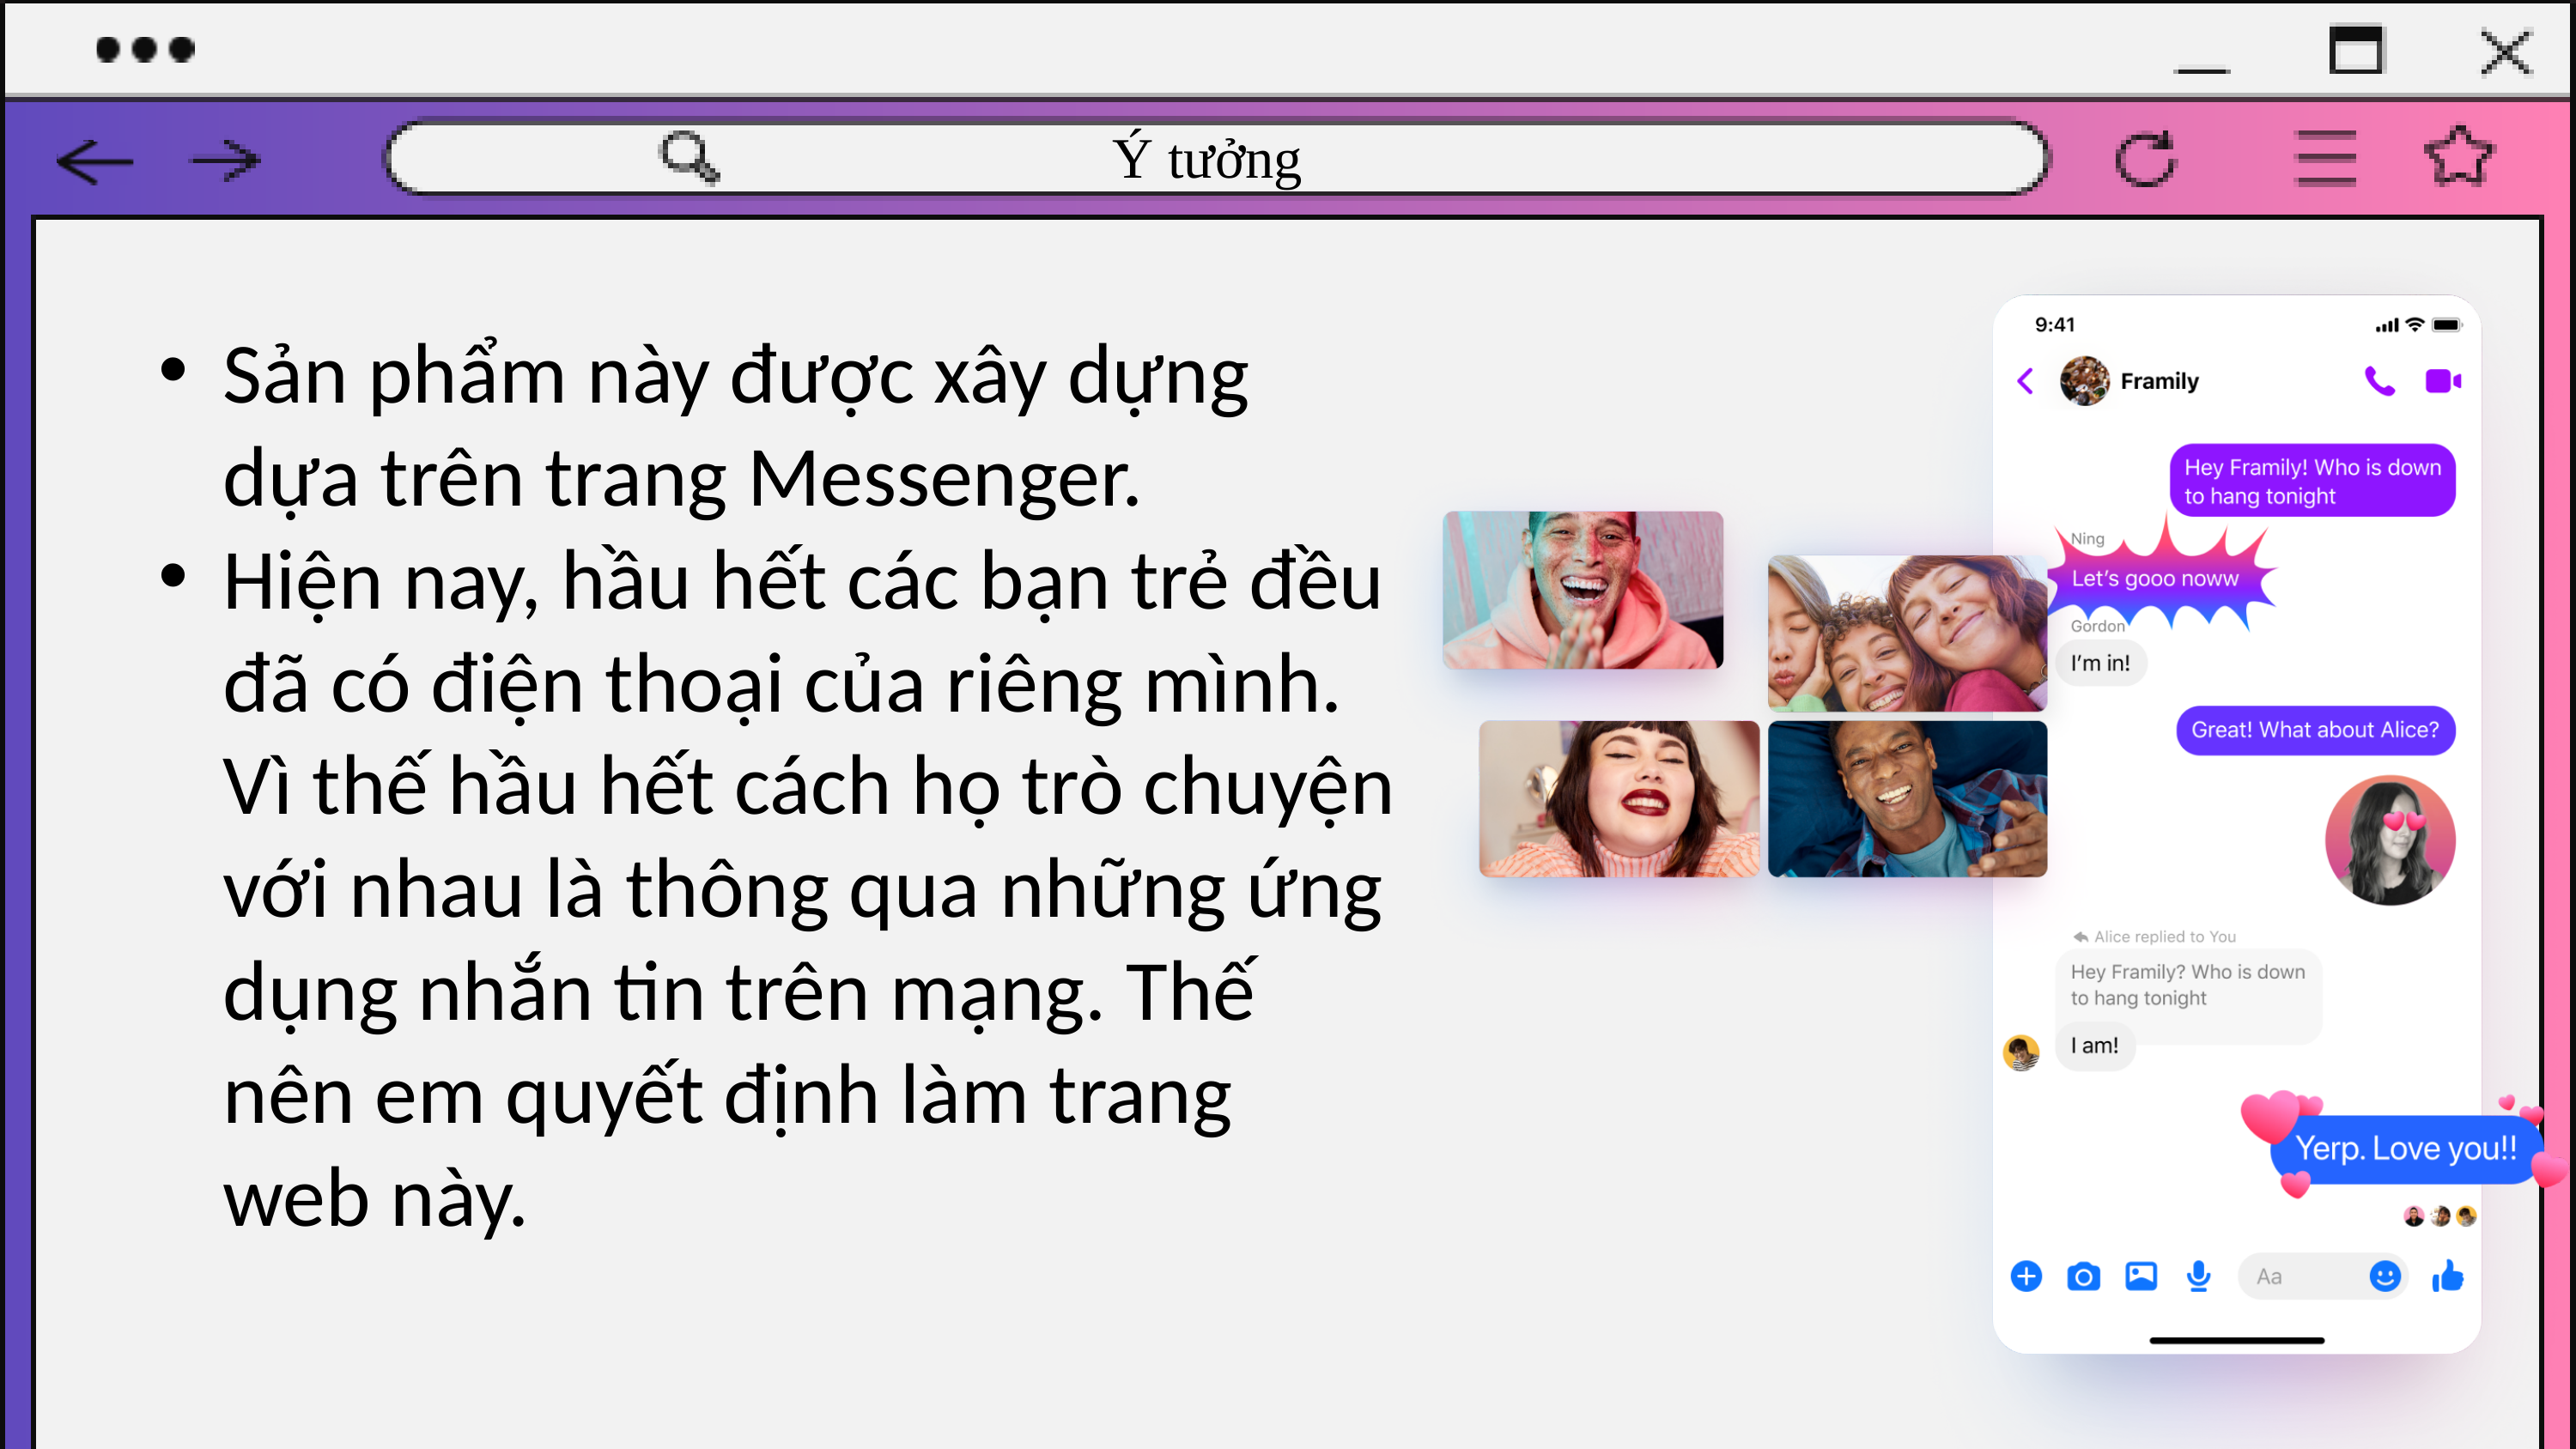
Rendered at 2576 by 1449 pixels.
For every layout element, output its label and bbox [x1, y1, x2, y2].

picture [1384, 240, 2576, 1449]
text_box [0, 0, 2576, 1449]
